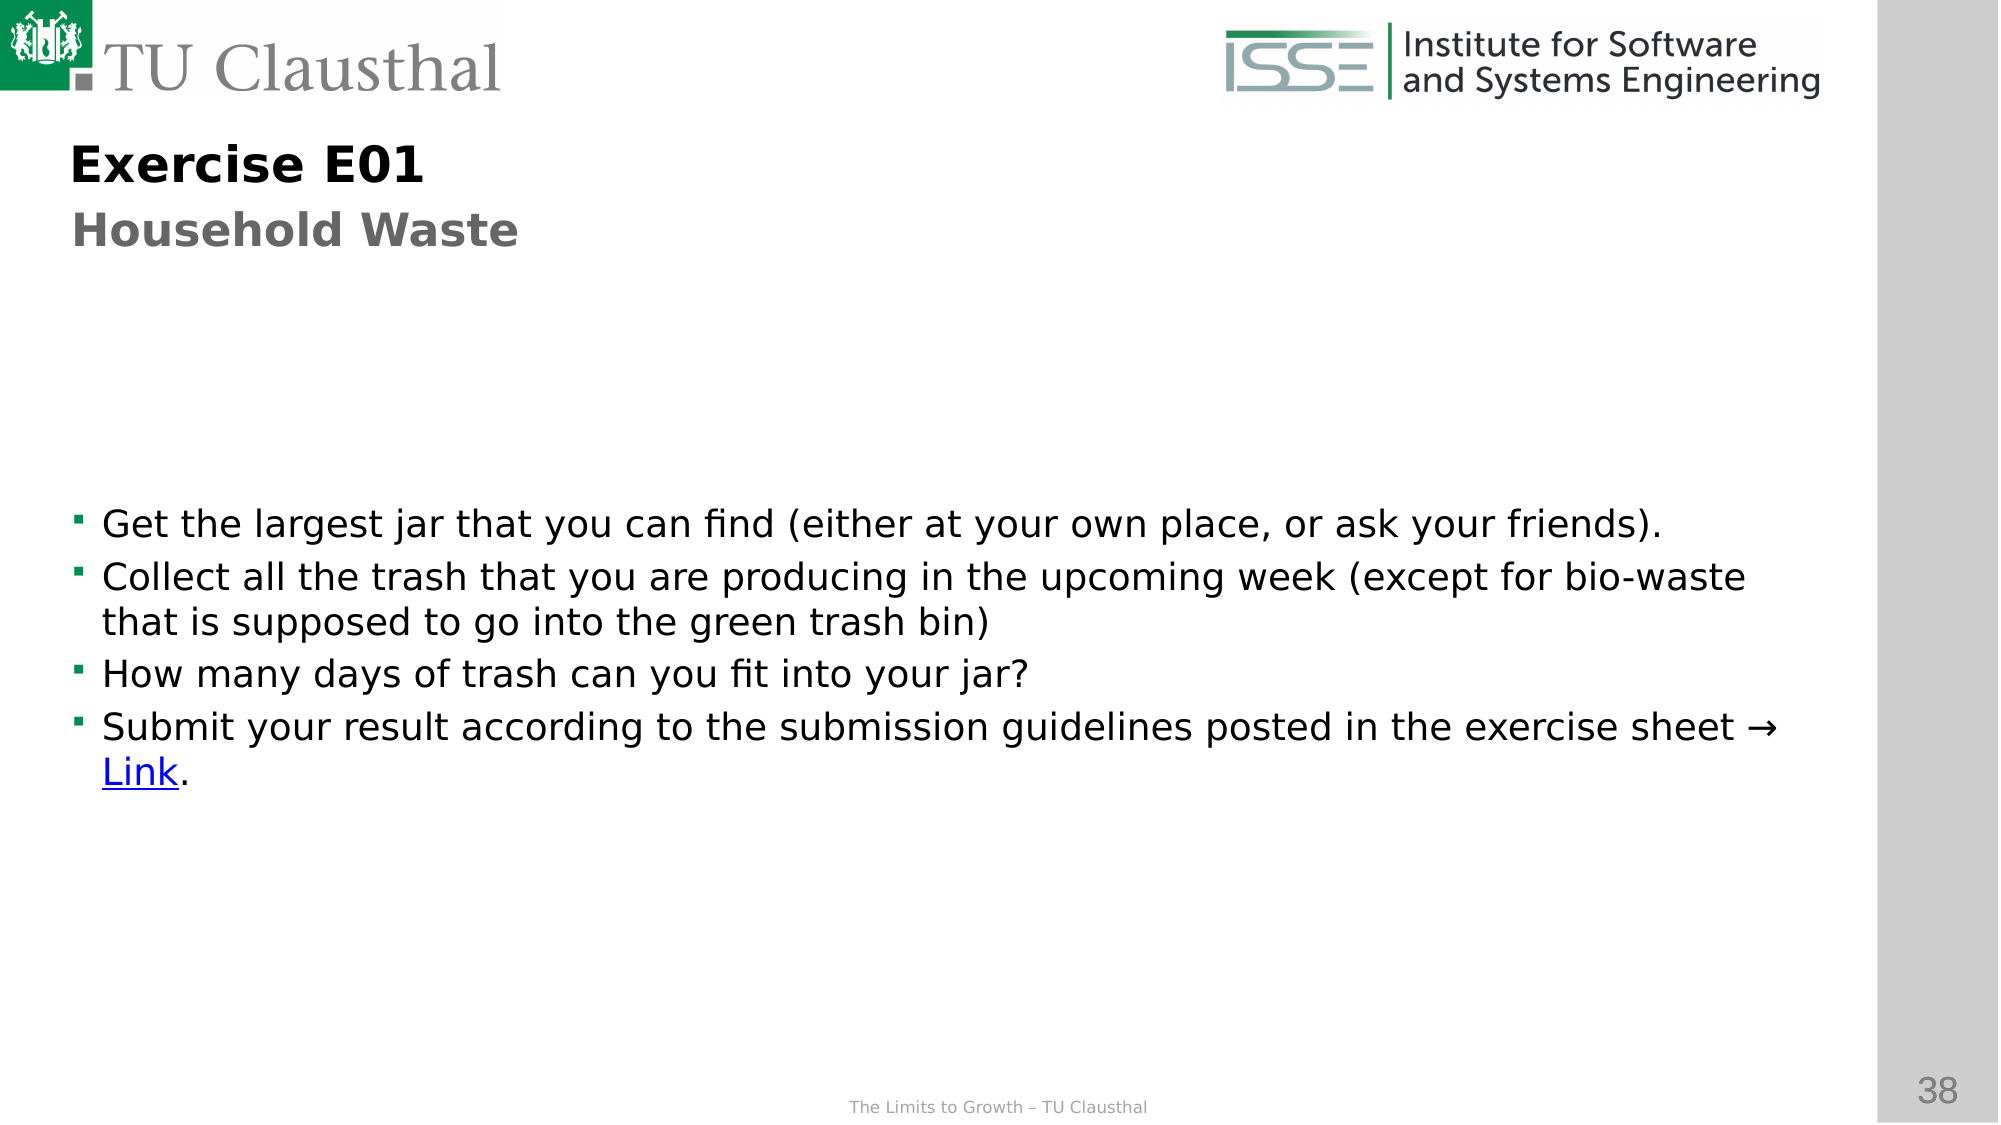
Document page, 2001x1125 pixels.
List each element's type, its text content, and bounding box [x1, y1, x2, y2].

picture [0, 0, 500, 91]
text_box Household Waste [70, 188, 1769, 269]
text_box Get the largest jar that you can find (either at your own place, or ask your friends). Collect all the trash that you are producing in the upcoming week (except for bio-waste that is supposed to go into the green trash bin) How many days of trash can you fit into your jar? Submit your result according to the submission guidelines posted in the exercise sheet → Link. [55, 208, 1817, 1033]
picture [1218, 22, 1825, 106]
text_box Exercise E01 [55, 125, 1817, 206]
